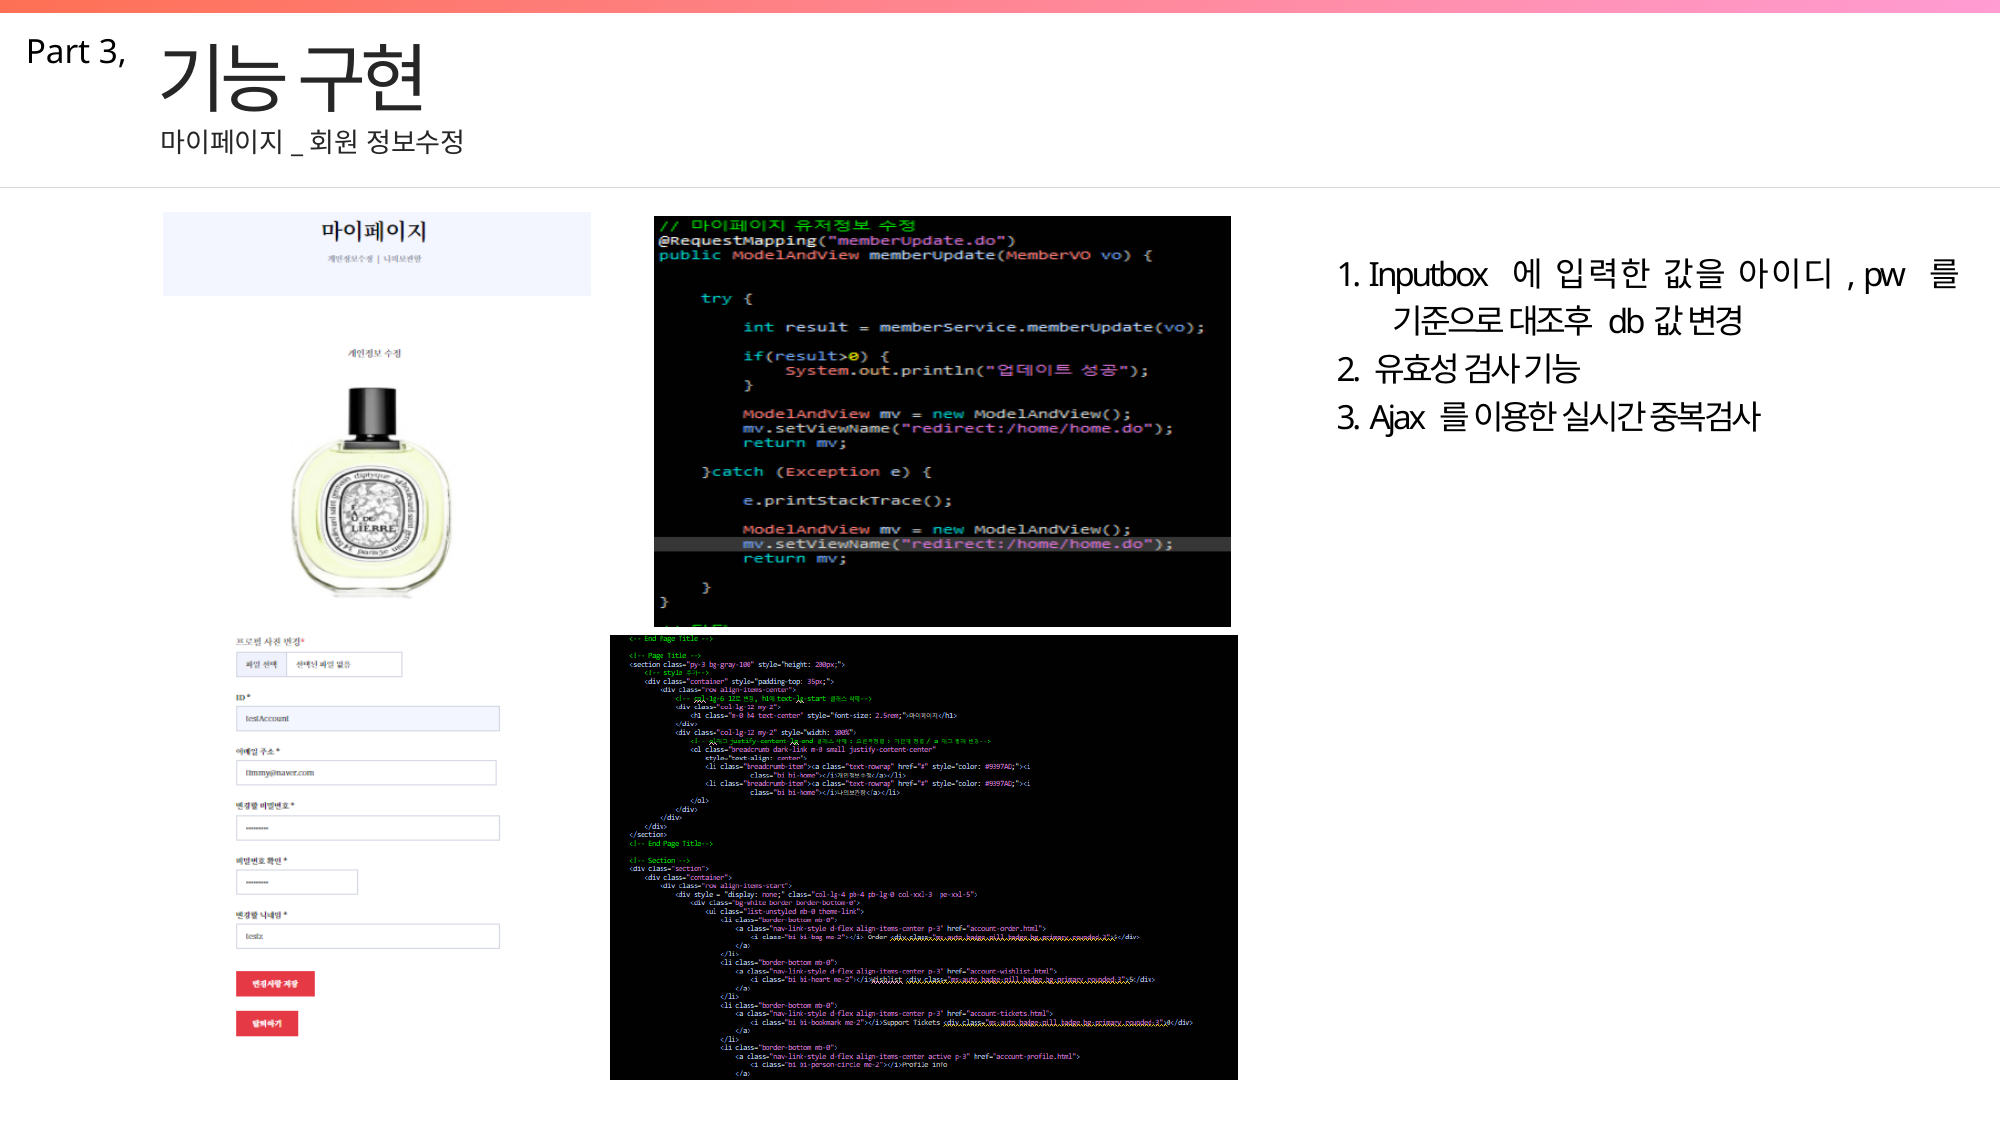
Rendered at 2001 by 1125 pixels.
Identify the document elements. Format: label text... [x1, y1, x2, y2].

picture [163, 212, 591, 1054]
text_box 1. Inputbox 에 입력한 값을 아이디, pw 를 기준으로 대조후 db값 변경 2. 유효성 검사 기능 3. Ajax 를 이용한 실시간 중복검사 [1321, 237, 1972, 444]
text_box Part 3, [10, 22, 151, 78]
picture [654, 216, 1231, 628]
text_box [0, 0, 2000, 13]
text_box 마이페이지_회원 정보수정 [145, 118, 481, 166]
picture [610, 635, 1238, 1080]
text_box 기능 구현 [142, 23, 445, 129]
